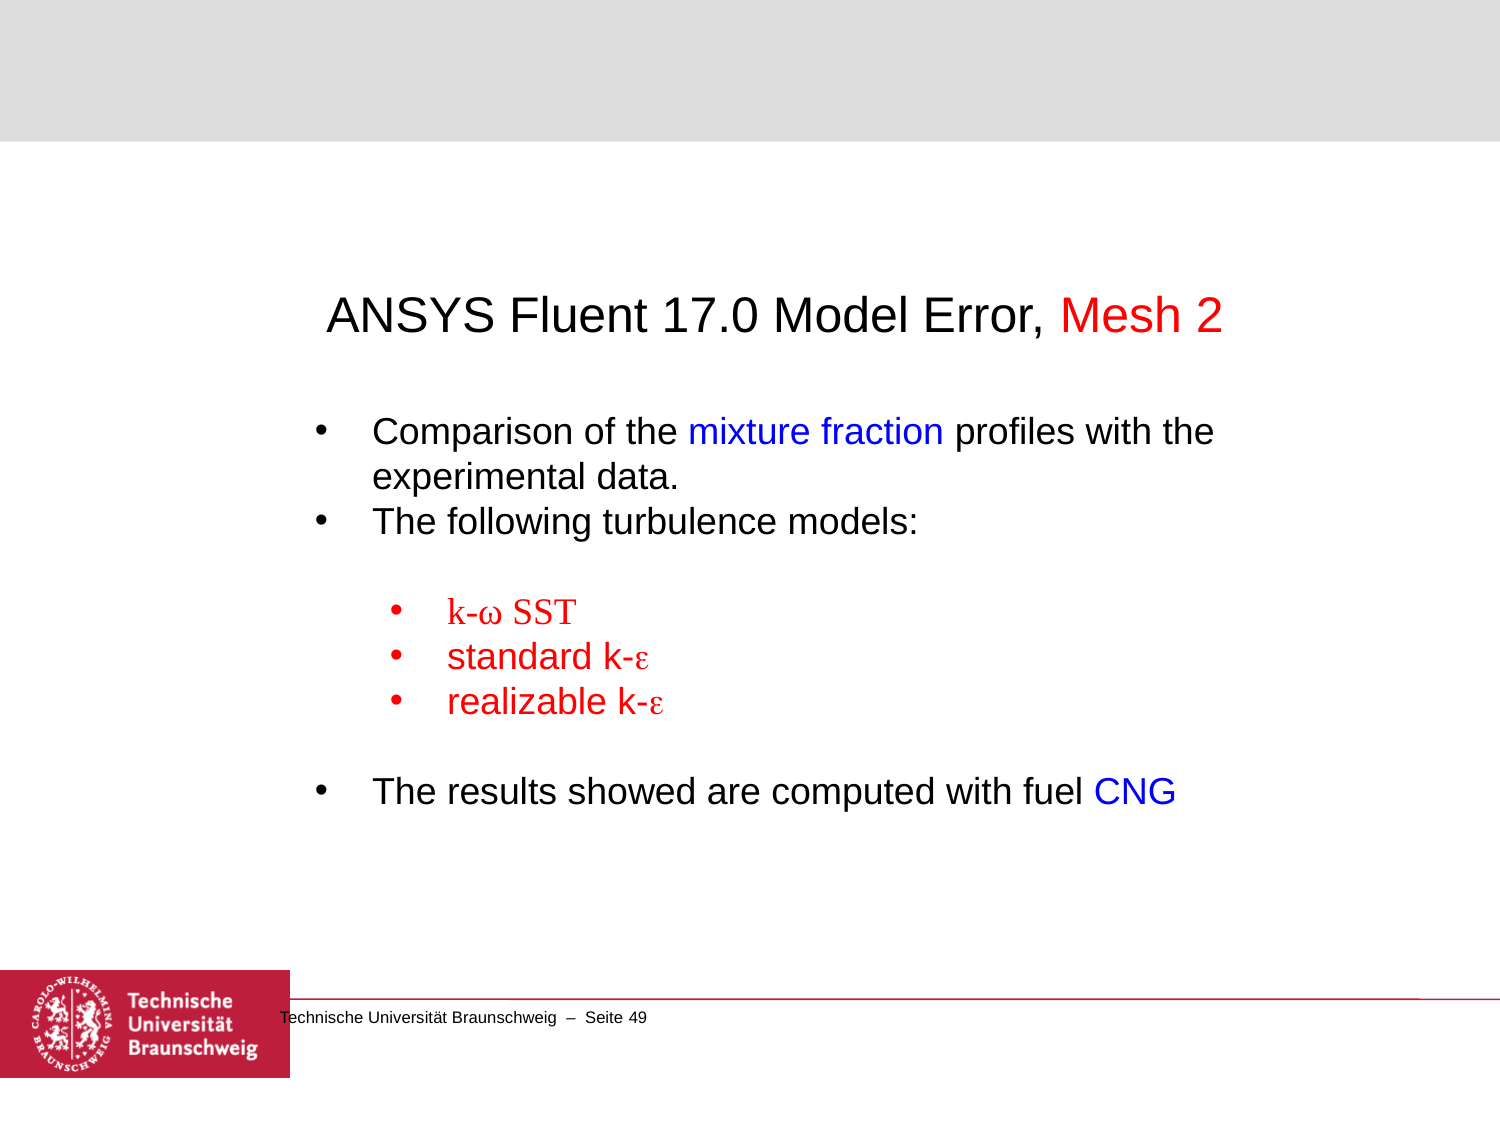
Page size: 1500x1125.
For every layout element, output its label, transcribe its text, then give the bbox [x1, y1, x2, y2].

text_box Comparison of the mixture fraction profiles with the experimental data. The following turbulence models: k-ω SST standard k- realizable k- The results showed are computed with fuel CNG [299, 399, 1288, 820]
text_box ANSYS Fluent 17.0 Model Error, Mesh 2 [150, 274, 1400, 350]
picture [0, 970, 290, 1078]
